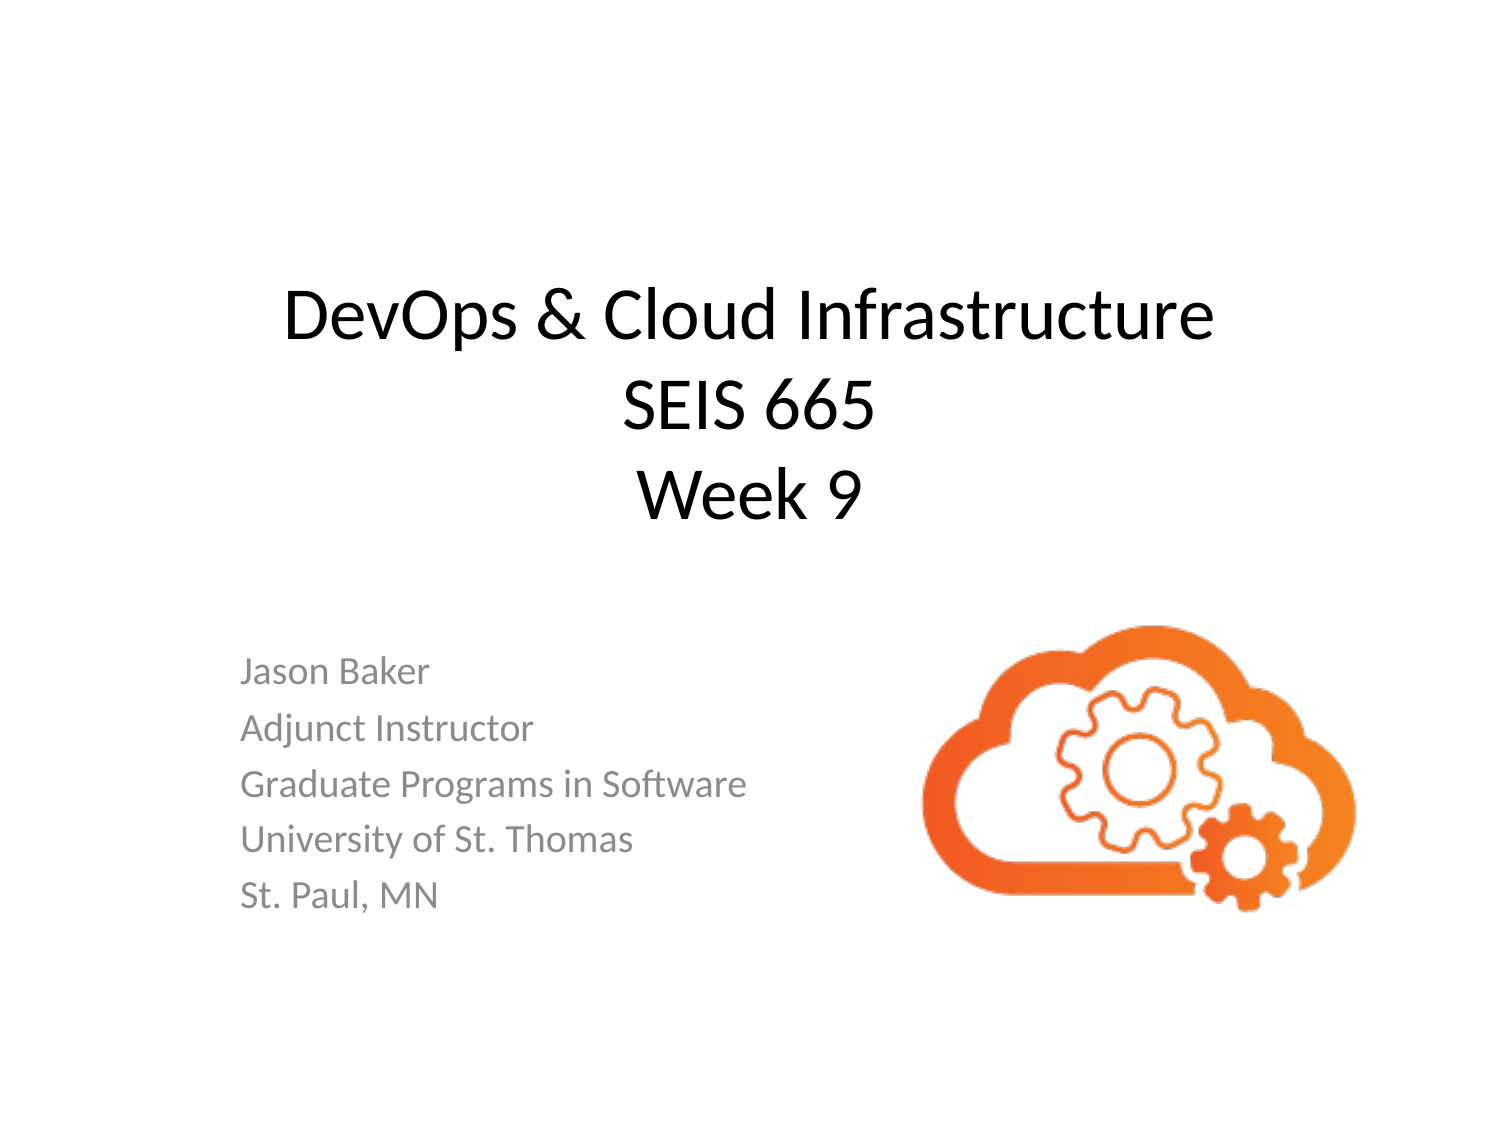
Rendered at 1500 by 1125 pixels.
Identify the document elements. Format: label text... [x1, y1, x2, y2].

picture [905, 562, 1375, 976]
title DevOps & Cloud Infrastructure SEIS 665 Week 9 [112, 208, 1388, 591]
subtitle Jason Baker Adjunct Instructor Graduate Programs in Software University of St. Thomas St. Paul, MN [225, 637, 900, 925]
